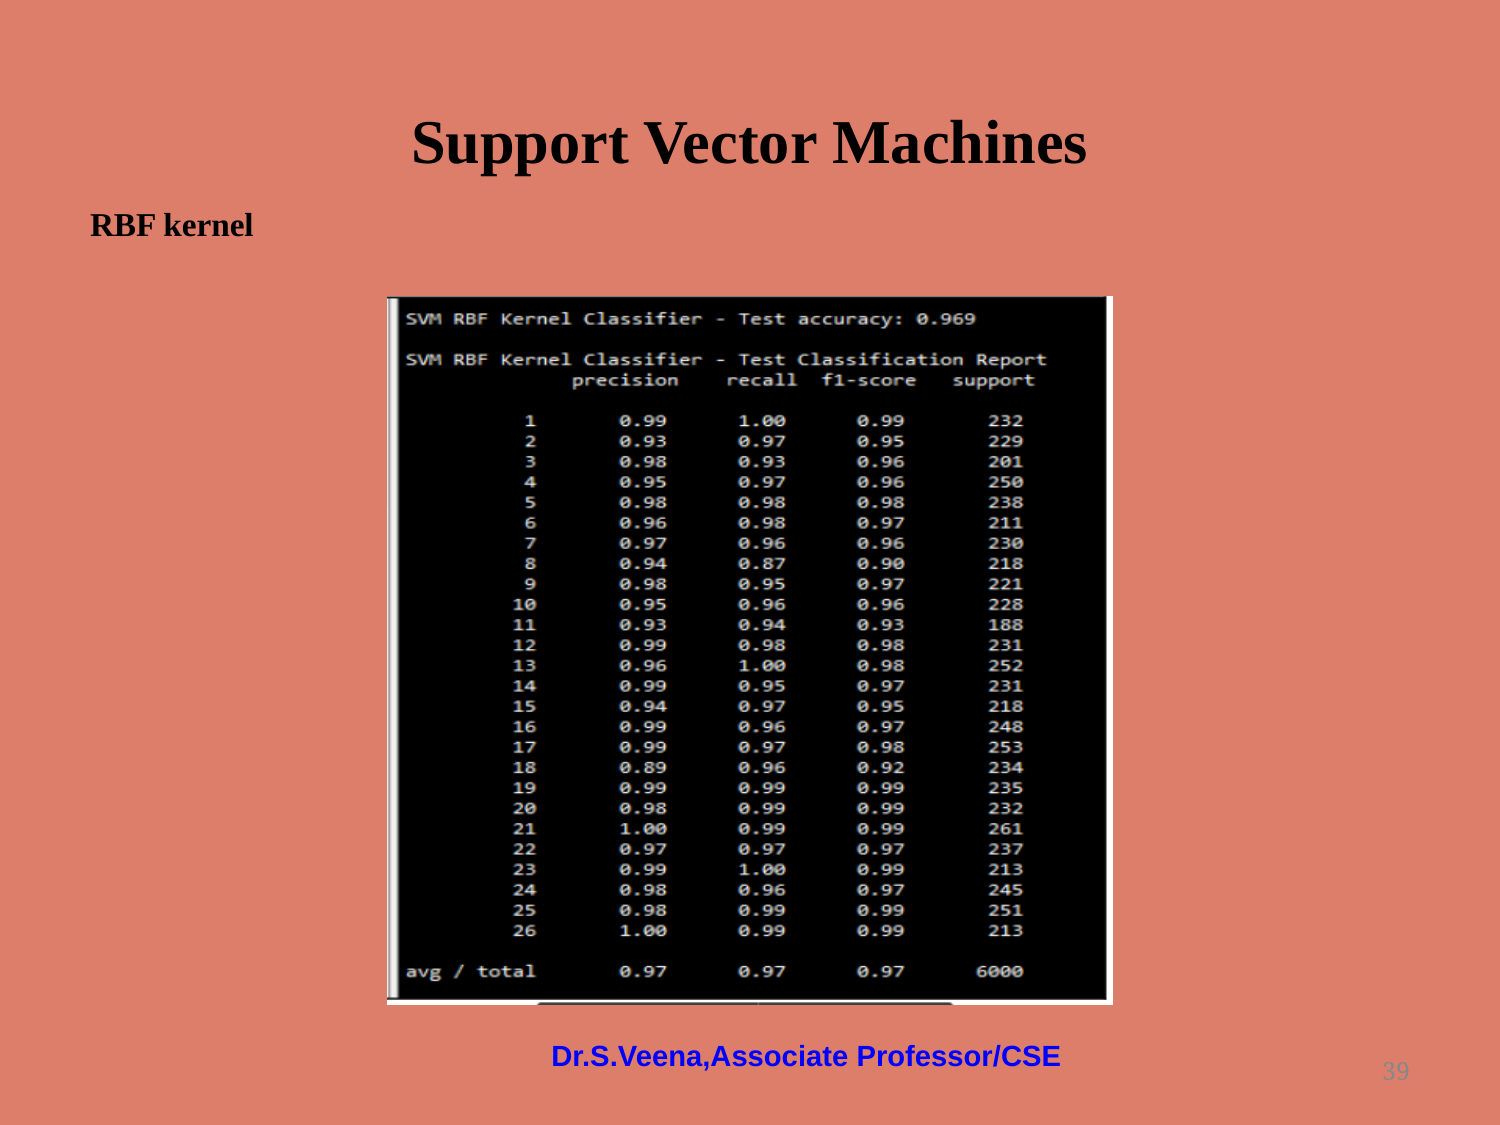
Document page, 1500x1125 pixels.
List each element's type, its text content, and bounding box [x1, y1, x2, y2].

footer Dr.S.Veena,Associate Professor/CSE [512, 1042, 1101, 1103]
list RBF kernel [75, 195, 1425, 993]
picture [387, 295, 1113, 1005]
slide_number ‹#› [1101, 1042, 1425, 1103]
title Support Vector Machines [75, 45, 1425, 195]
